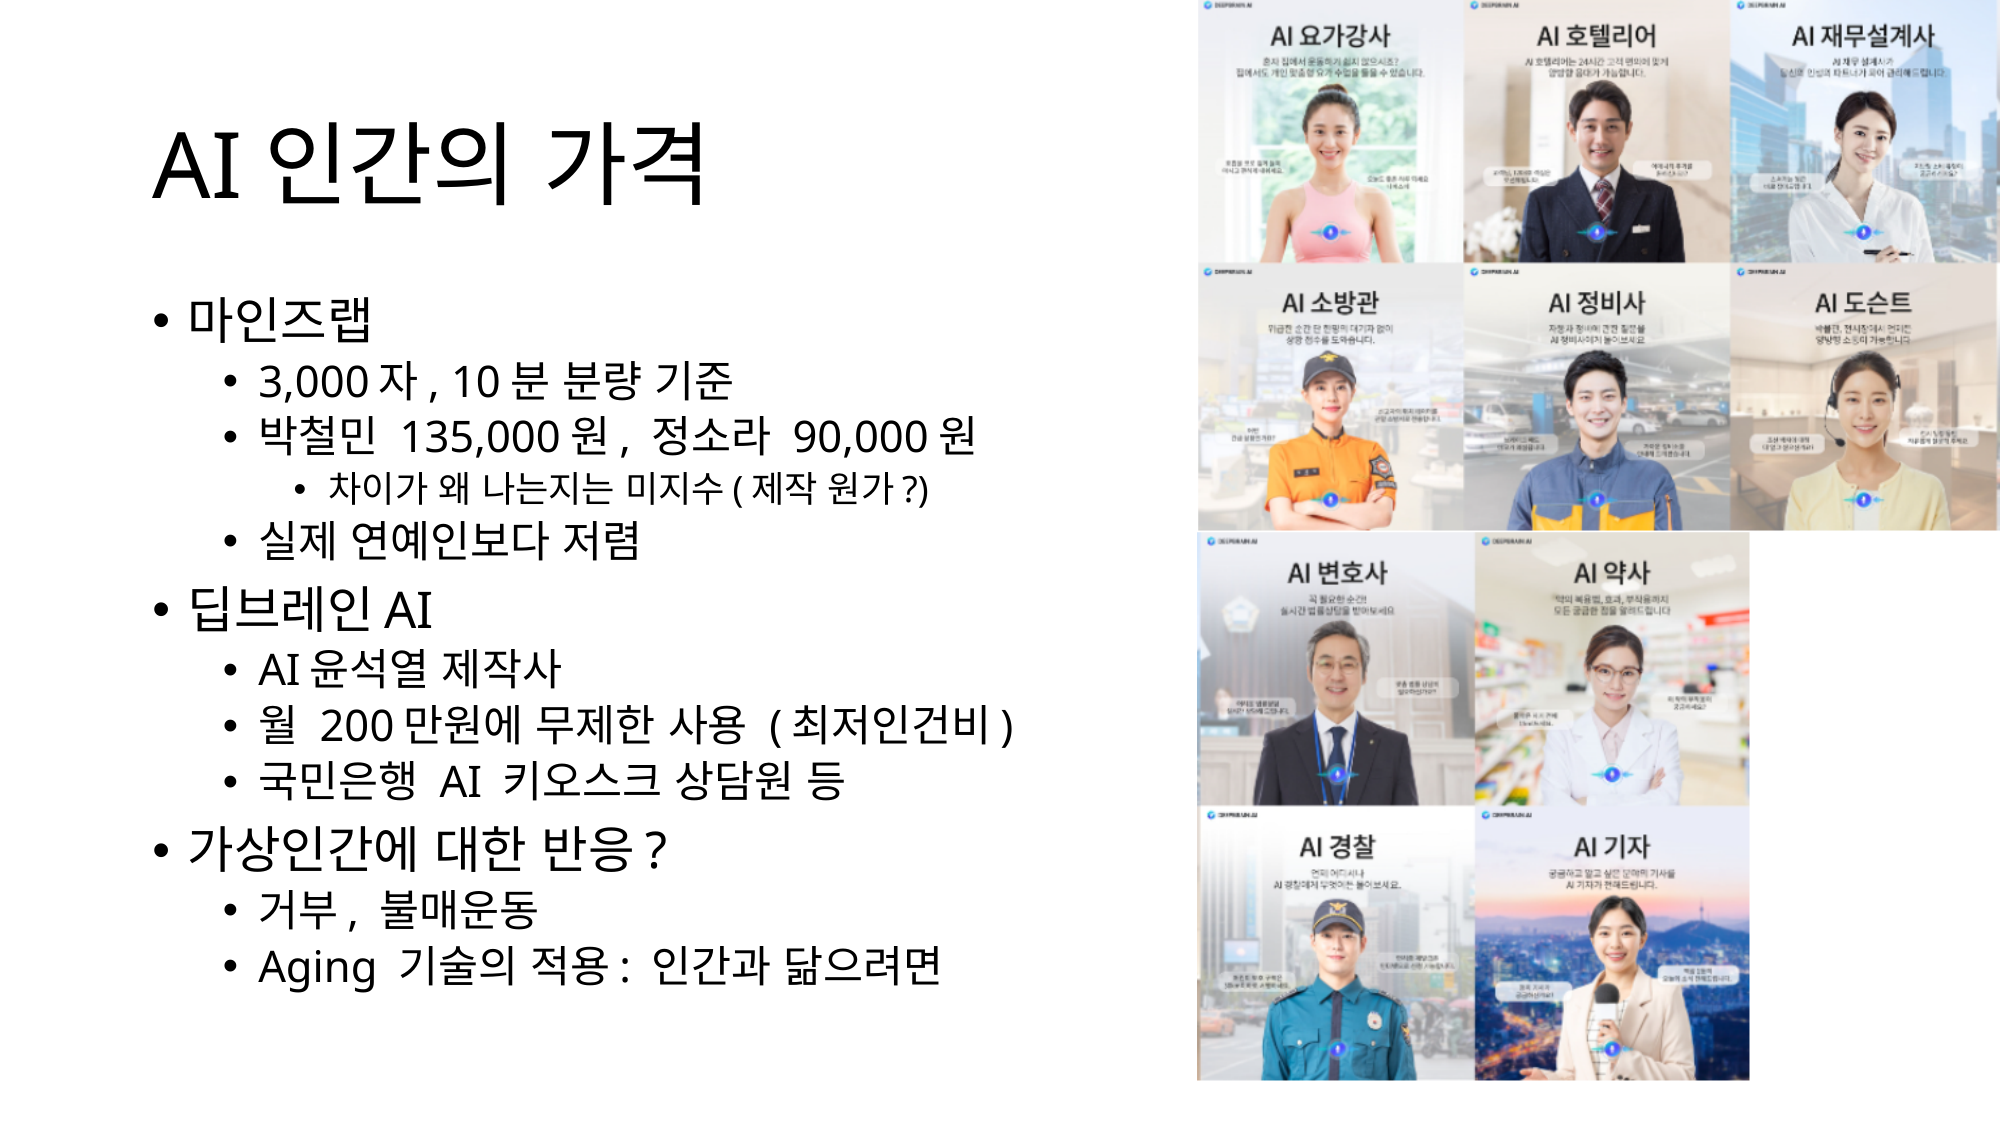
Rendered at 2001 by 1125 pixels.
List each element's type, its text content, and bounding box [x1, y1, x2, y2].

title AI인간의 가격 [137, 59, 1197, 278]
picture [1197, 0, 2000, 1082]
list 마인즈랩 3,000자, 10분 분량 기준 박철민 135,000원, 정소라 90,000원 차이가 왜 나는지는 미지수(제작 원가?) 실제 연예인보다 저렴 딥브레인AI AI윤석열 제작사 월 200만원에 무제한 사용 (최저인건비) 국민은행 AI 키오스크 상담원 등 가상인간에 대한 반응? 거부, 불매운동 Aging 기술의 적용: 인간과 닮으려면 [137, 288, 1197, 1003]
